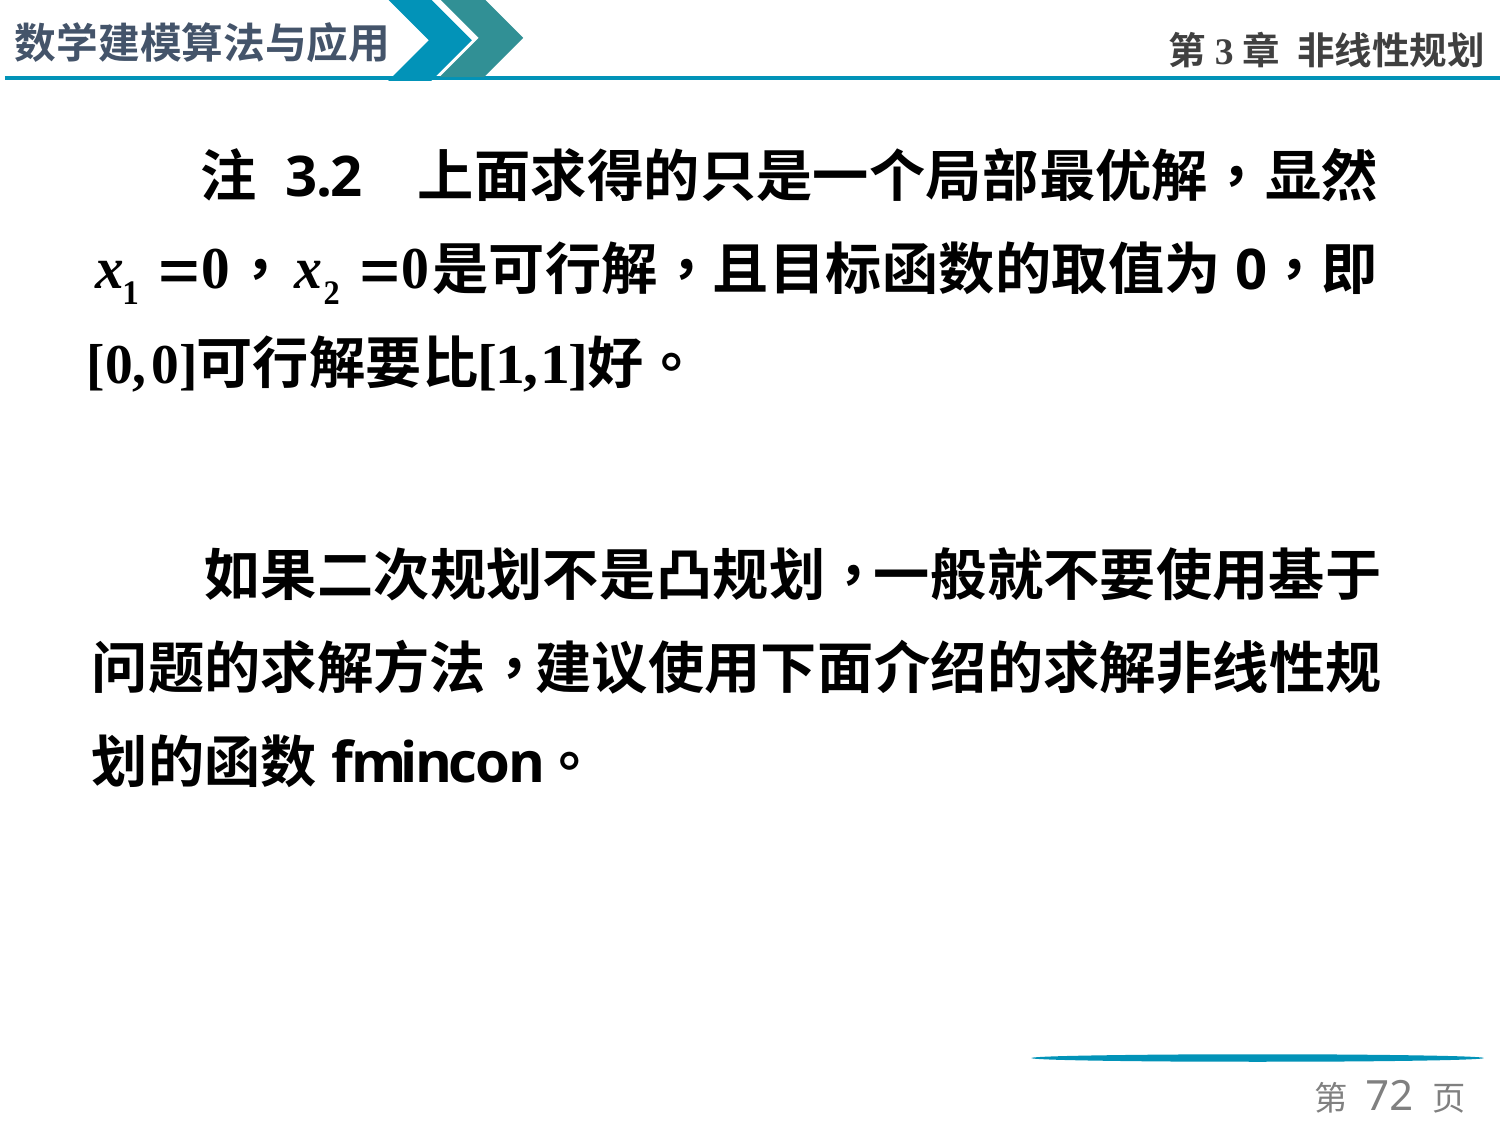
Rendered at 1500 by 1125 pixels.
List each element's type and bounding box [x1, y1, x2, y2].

text_box [87, 131, 1377, 594]
text_box [91, 531, 1381, 993]
